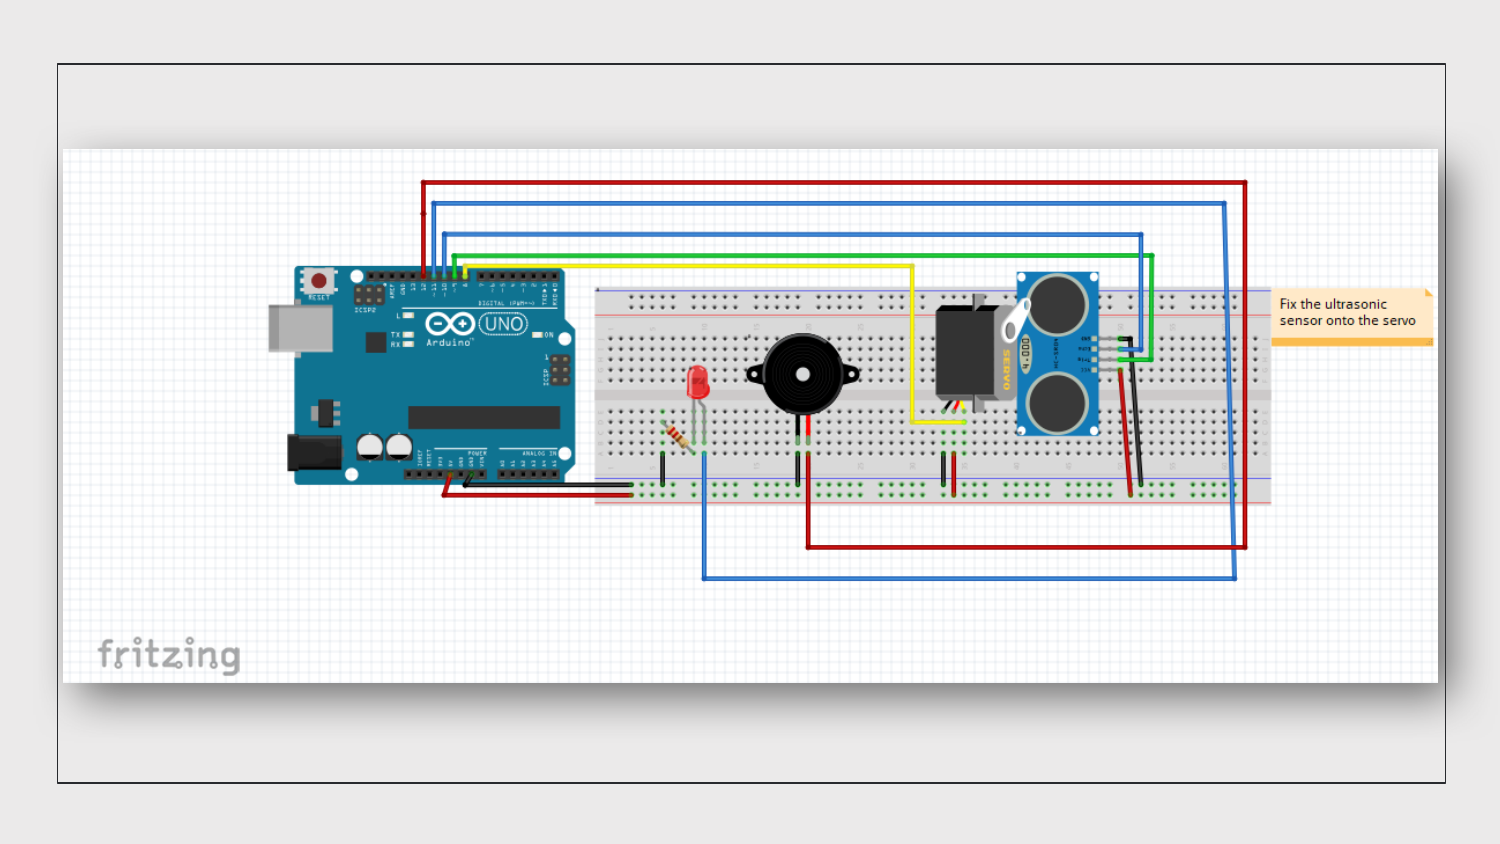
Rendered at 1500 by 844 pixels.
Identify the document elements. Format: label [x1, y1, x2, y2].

picture [62, 149, 1438, 683]
